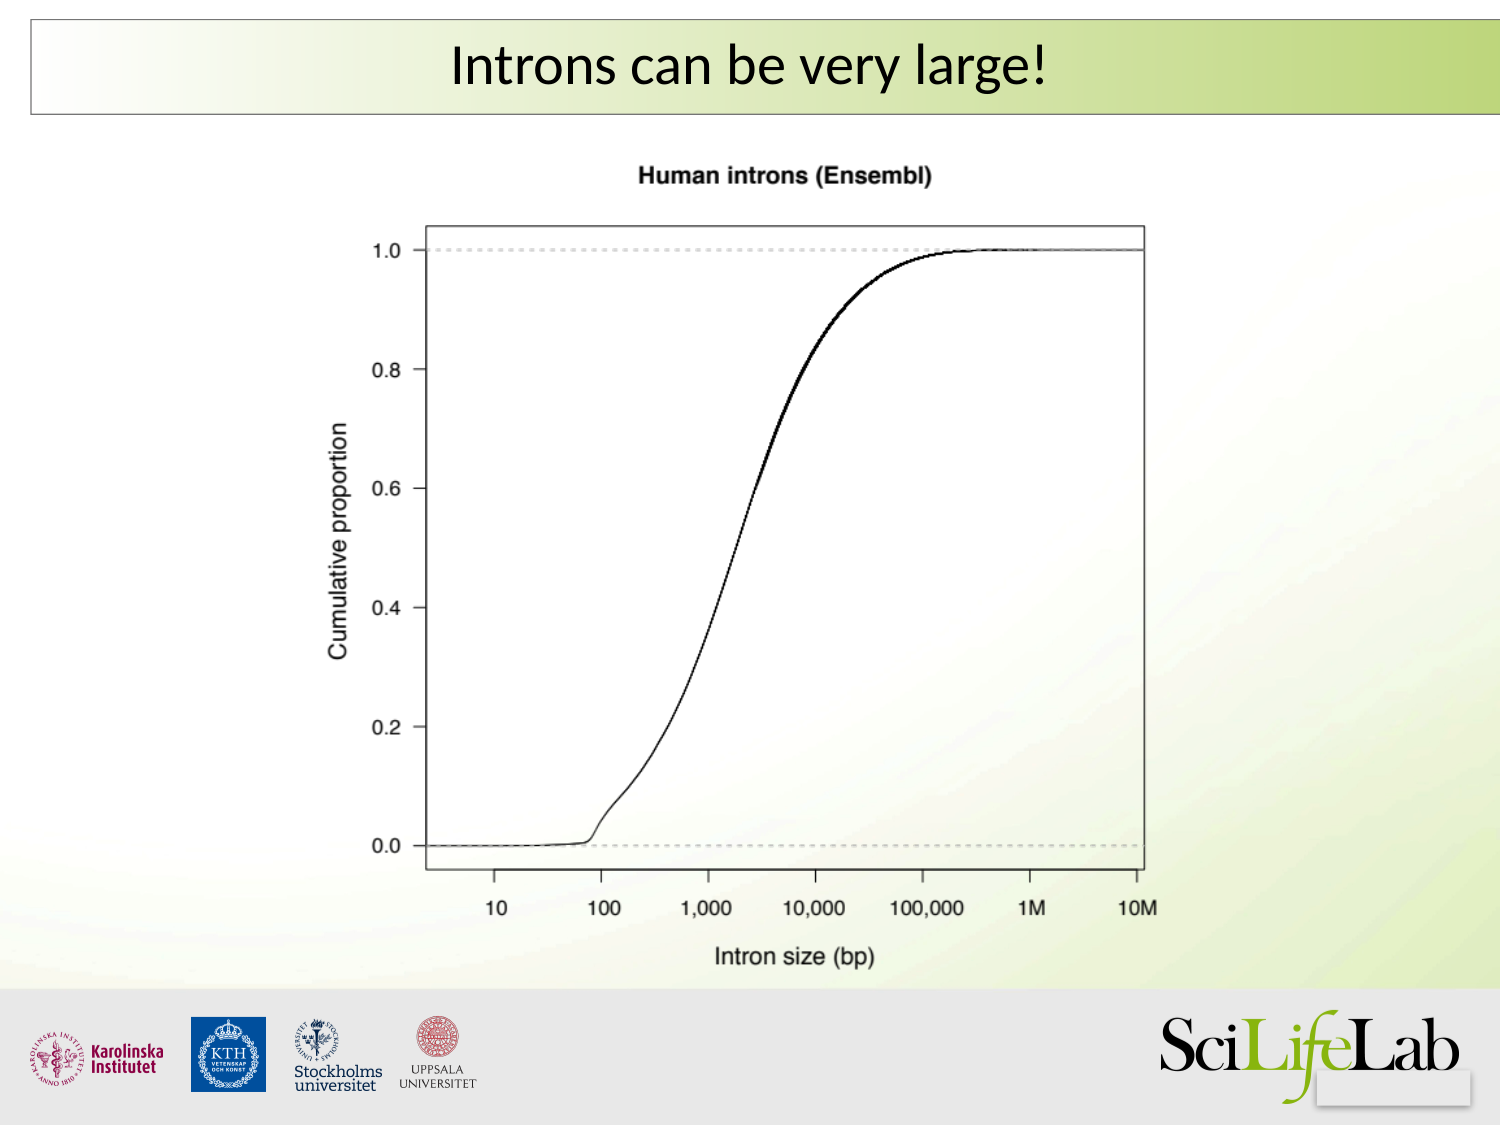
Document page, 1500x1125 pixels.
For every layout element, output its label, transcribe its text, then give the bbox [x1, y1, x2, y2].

picture [0, 0, 1500, 1125]
title Introns can be very large! [75, 19, 1425, 114]
